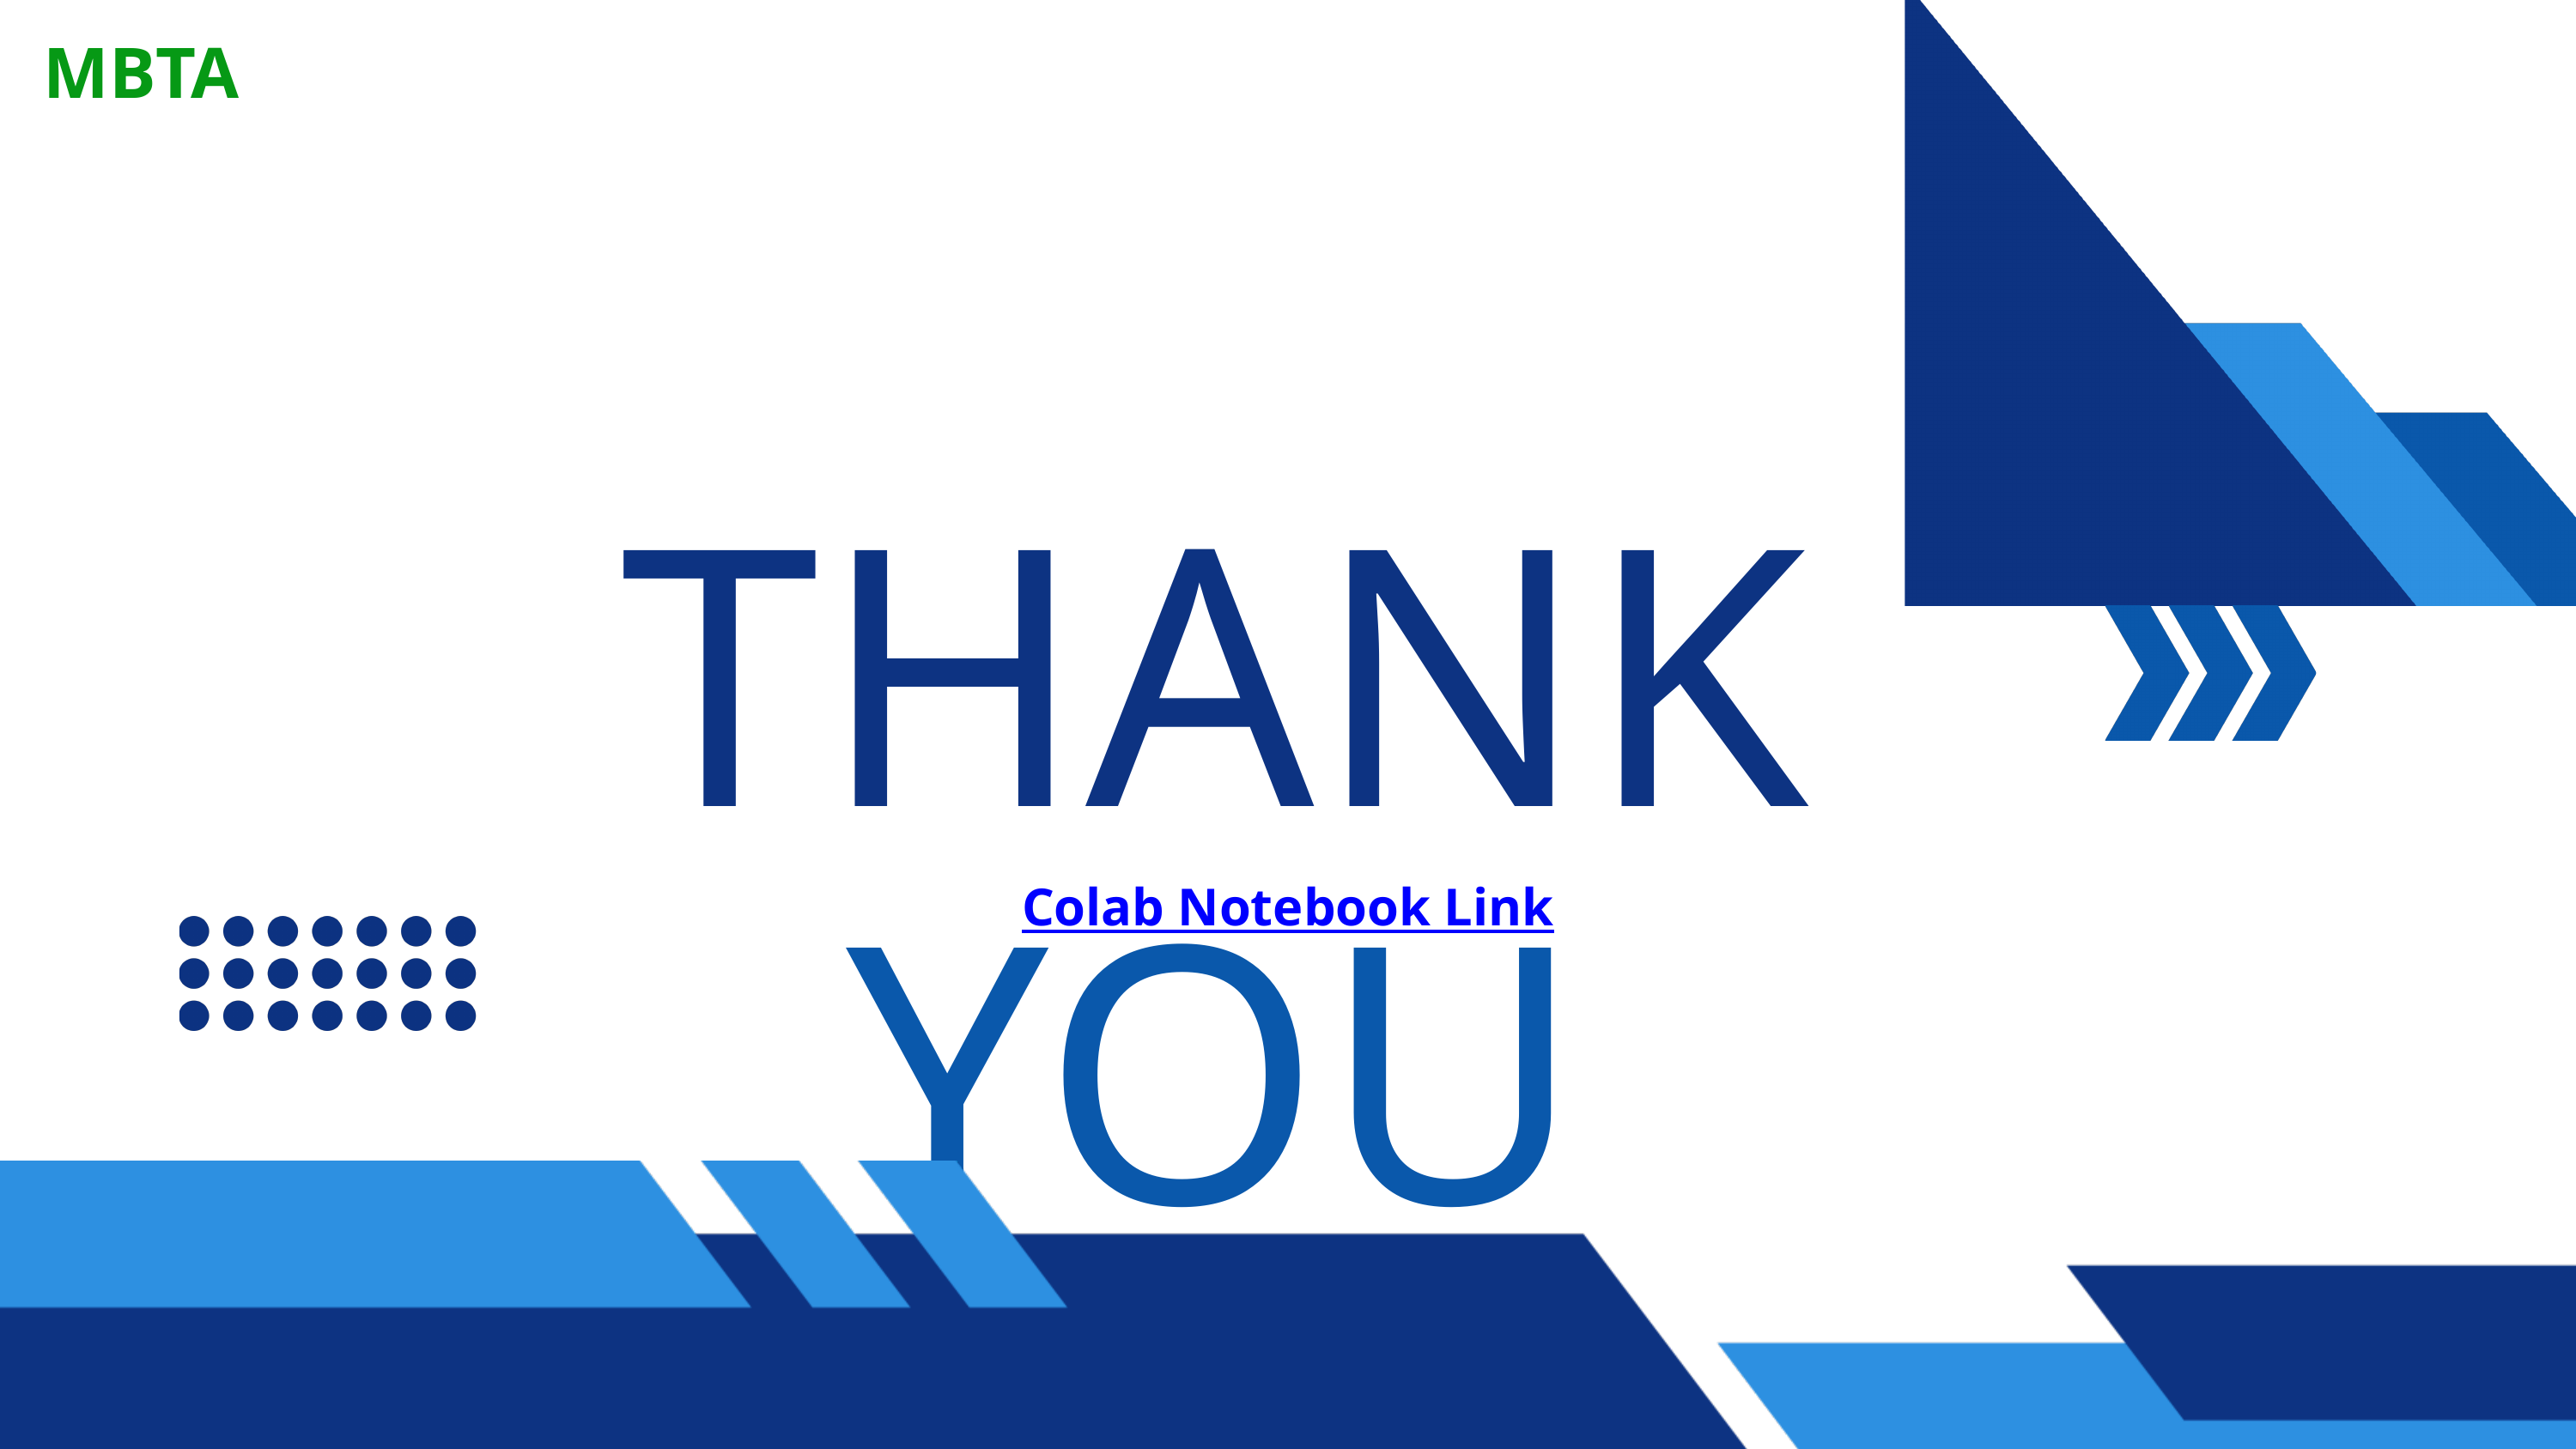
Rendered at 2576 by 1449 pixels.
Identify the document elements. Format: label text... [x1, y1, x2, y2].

text_box THANK YOU [376, 480, 2054, 916]
text_box [2105, 605, 2317, 741]
text_box [0, 1161, 2576, 1449]
text_box MBTA [43, 42, 1014, 112]
text_box [1905, 0, 2576, 606]
text_box Colab Notebook Link [452, 887, 2124, 944]
text_box [179, 916, 484, 1031]
text_box THANK YOU [376, 944, 2054, 1161]
